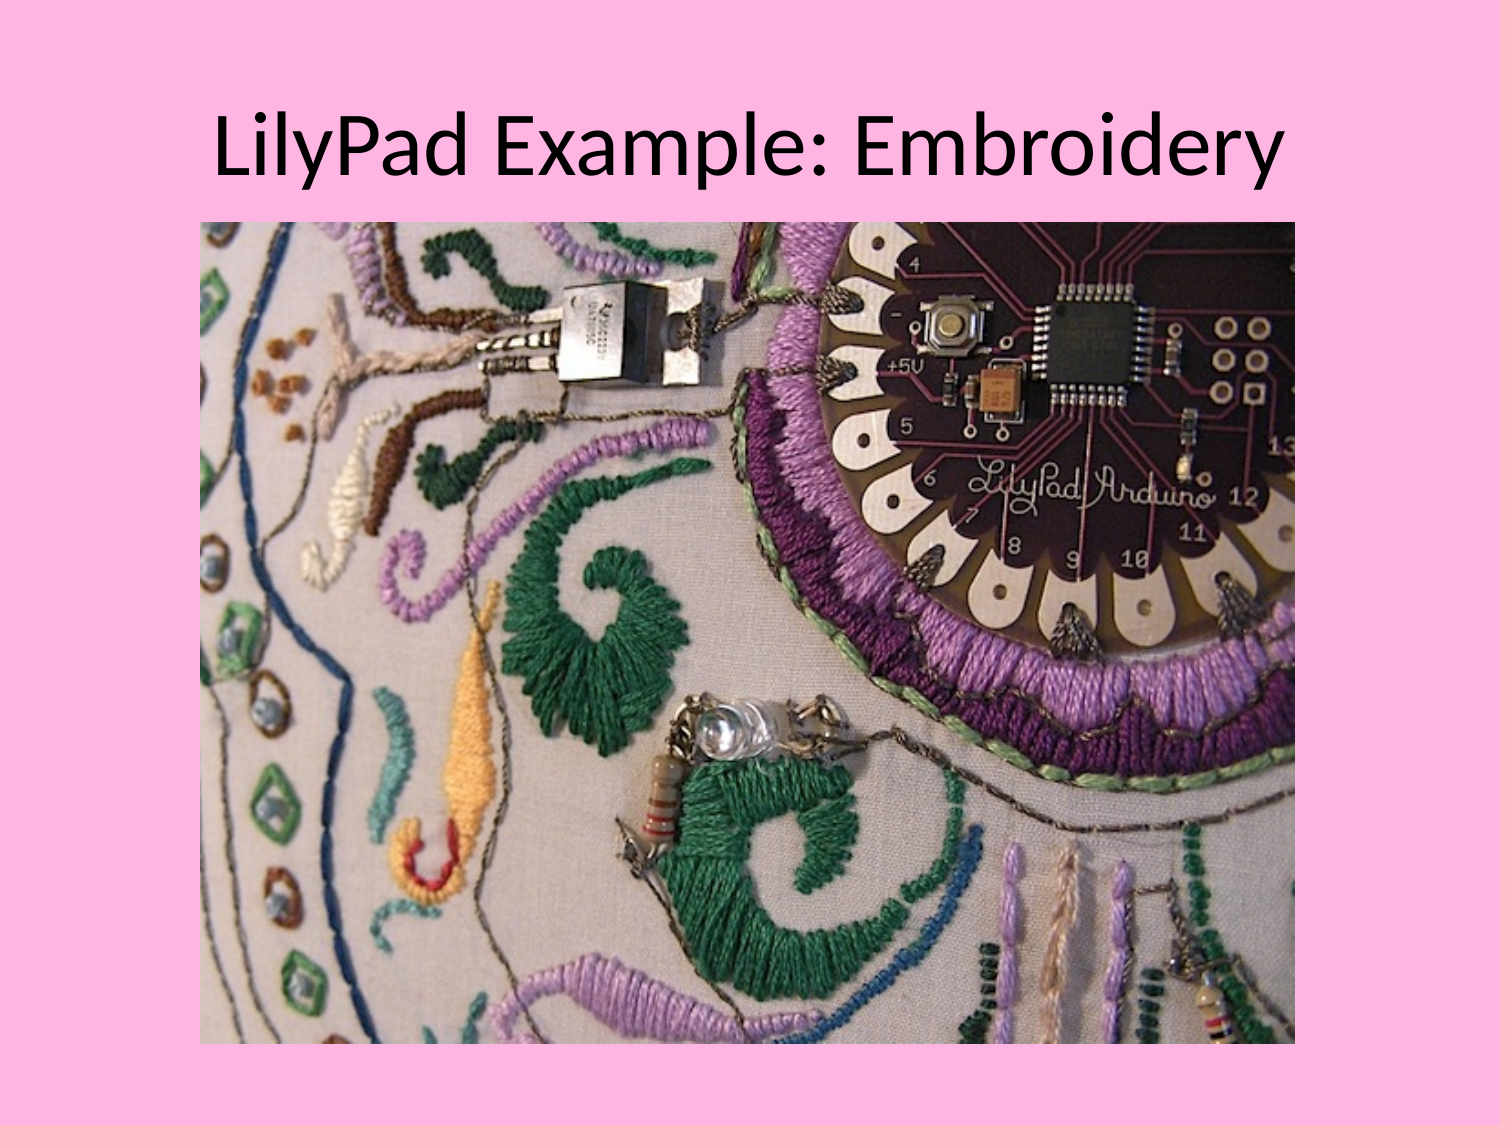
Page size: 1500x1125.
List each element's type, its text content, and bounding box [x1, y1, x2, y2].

picture [199, 222, 1295, 1044]
title LilyPad Example: Embroidery [75, 45, 1425, 233]
